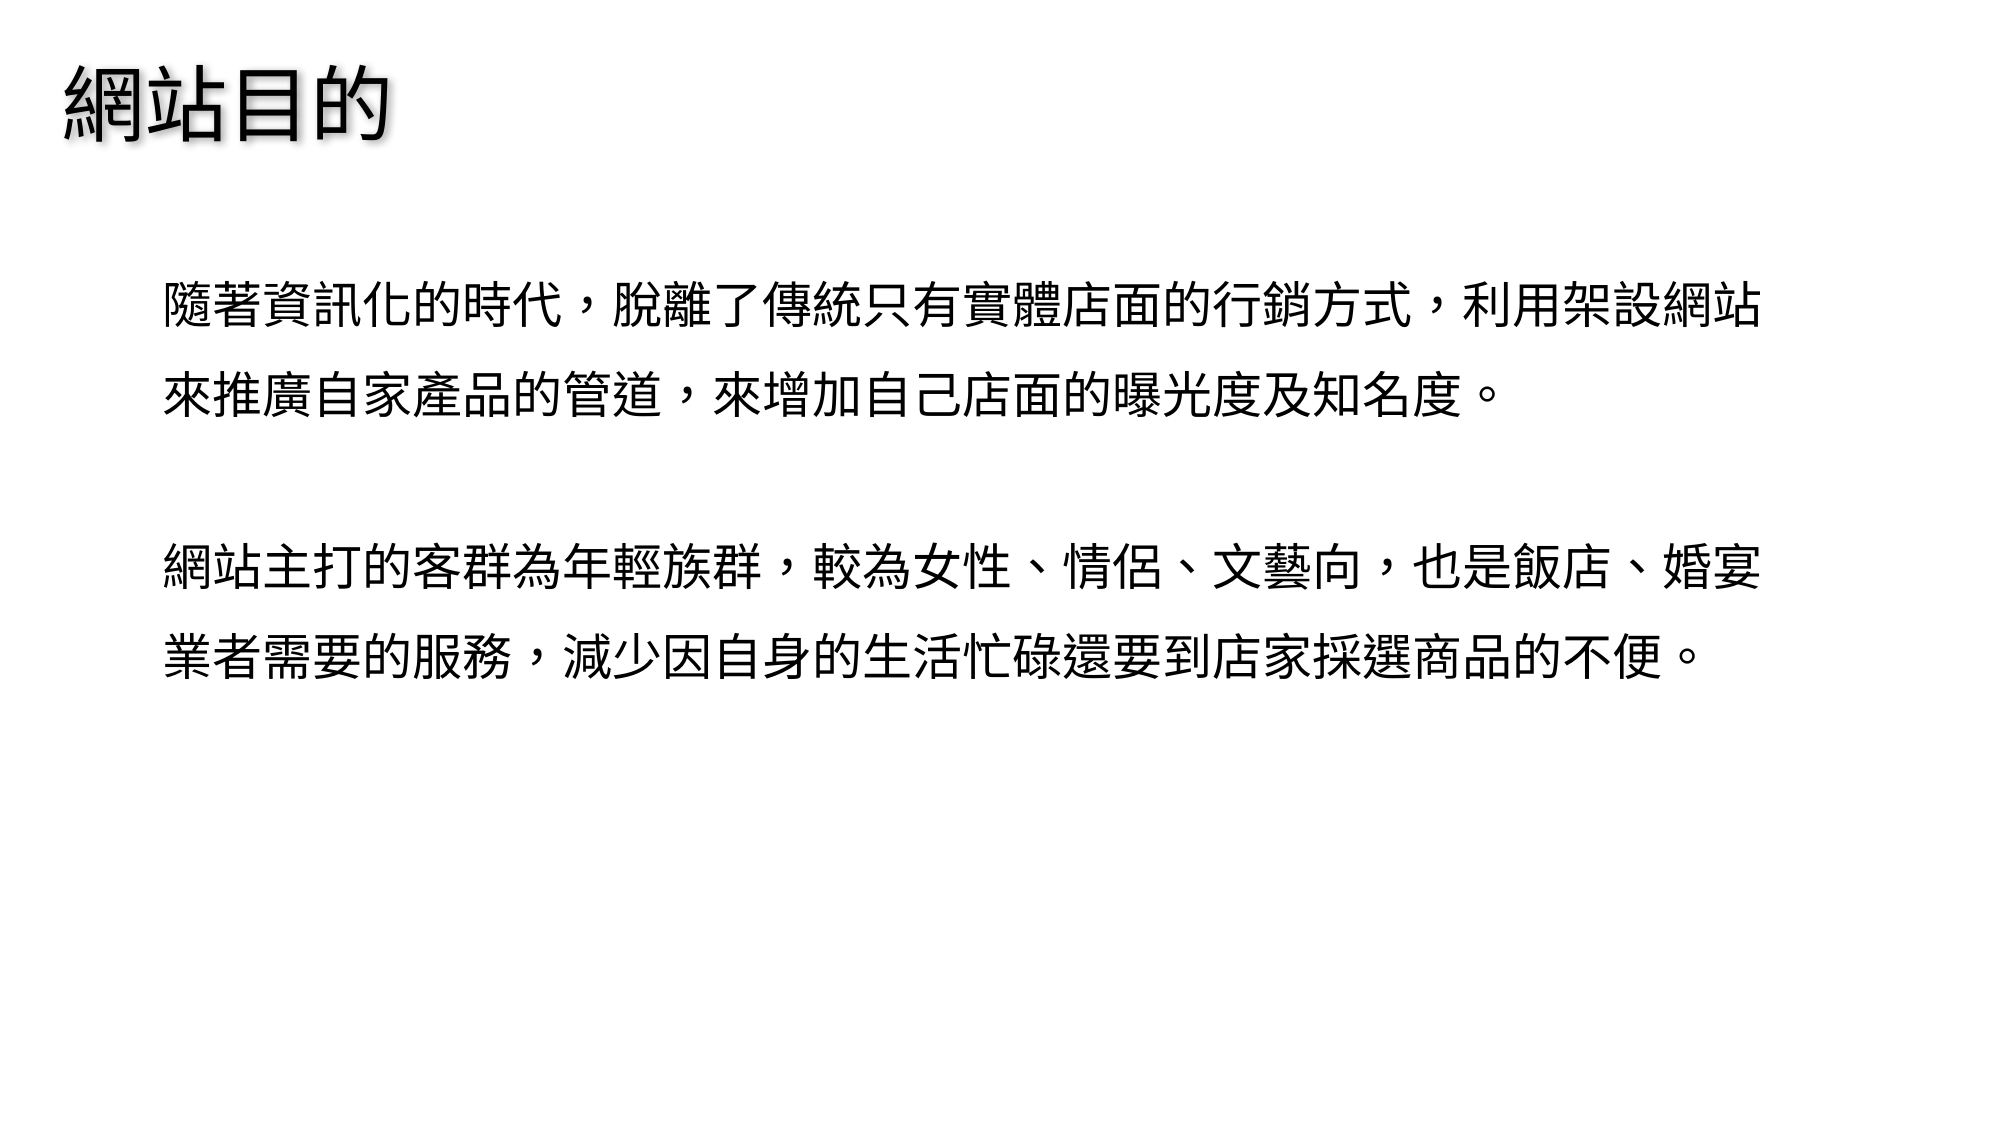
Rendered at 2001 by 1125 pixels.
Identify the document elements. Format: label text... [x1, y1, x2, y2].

text_box 網站目的 [46, 44, 410, 159]
text_box 隨著資訊化的時代，脫離了傳統只有實體店面的行銷方式，利用架設網站來推廣自家產品的管道，來增加自己店面的曝光度及知名度。 [147, 236, 1800, 431]
text_box 網站主打的客群為年輕族群，較為女性、情侶、文藝向，也是飯店、婚宴業者需要的服務，減少因自身的生活忙碌還要到店家採選商品的不便。 [147, 498, 1800, 693]
